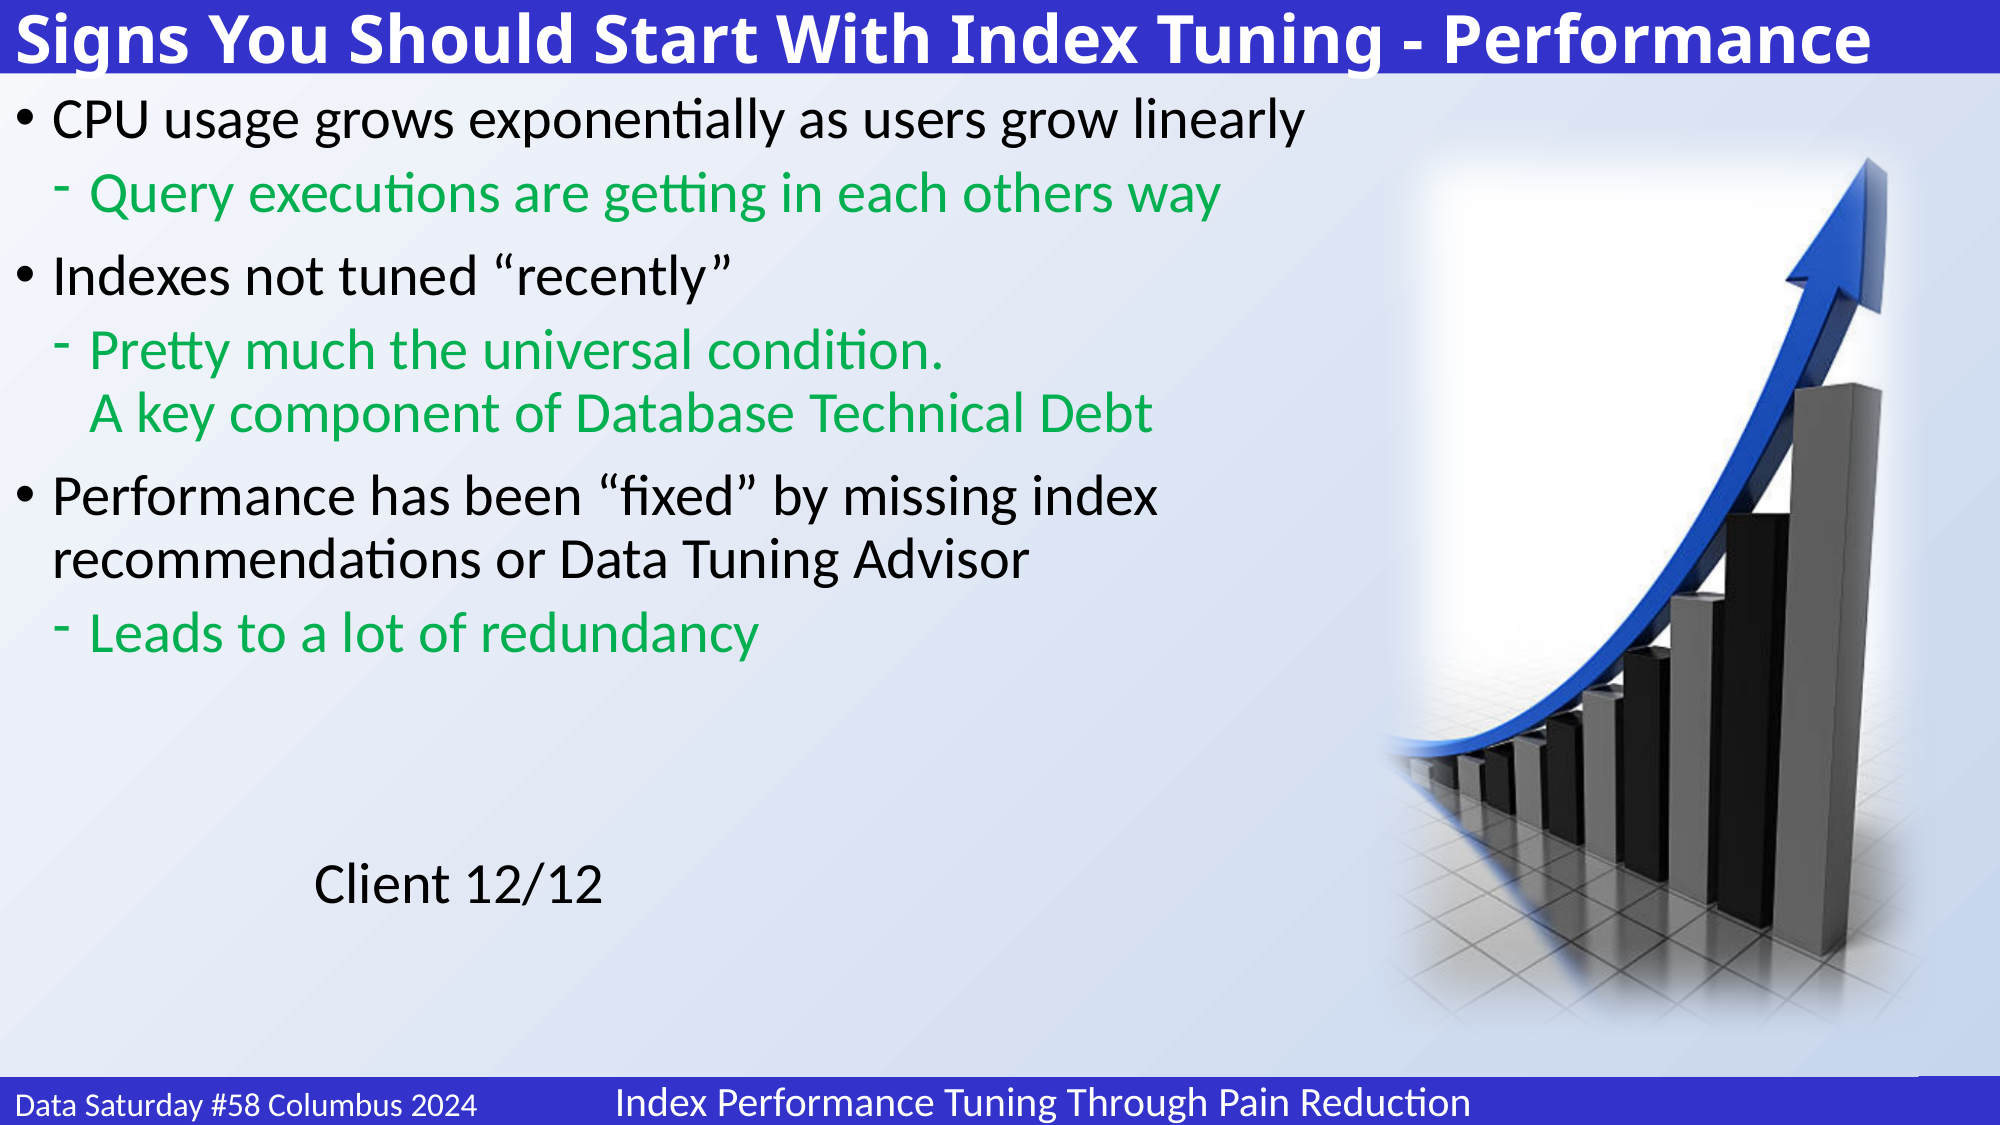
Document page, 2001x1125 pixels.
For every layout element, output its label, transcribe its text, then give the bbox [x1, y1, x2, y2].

title Signs You Should Start With Index Tuning - Performance [0, 0, 2000, 74]
list CPU usage grows exponentially as users grow linearly Query executions are getting in each others way Indexes not tuned “recently” Pretty much the universal condition. A key component of Database Technical Debt Performance has been “fixed” by missing index recommendations or Data Tuning Advisor Leads to a lot of redundancy Client 12/12 [0, 74, 2000, 1077]
picture [1372, 111, 1941, 1040]
